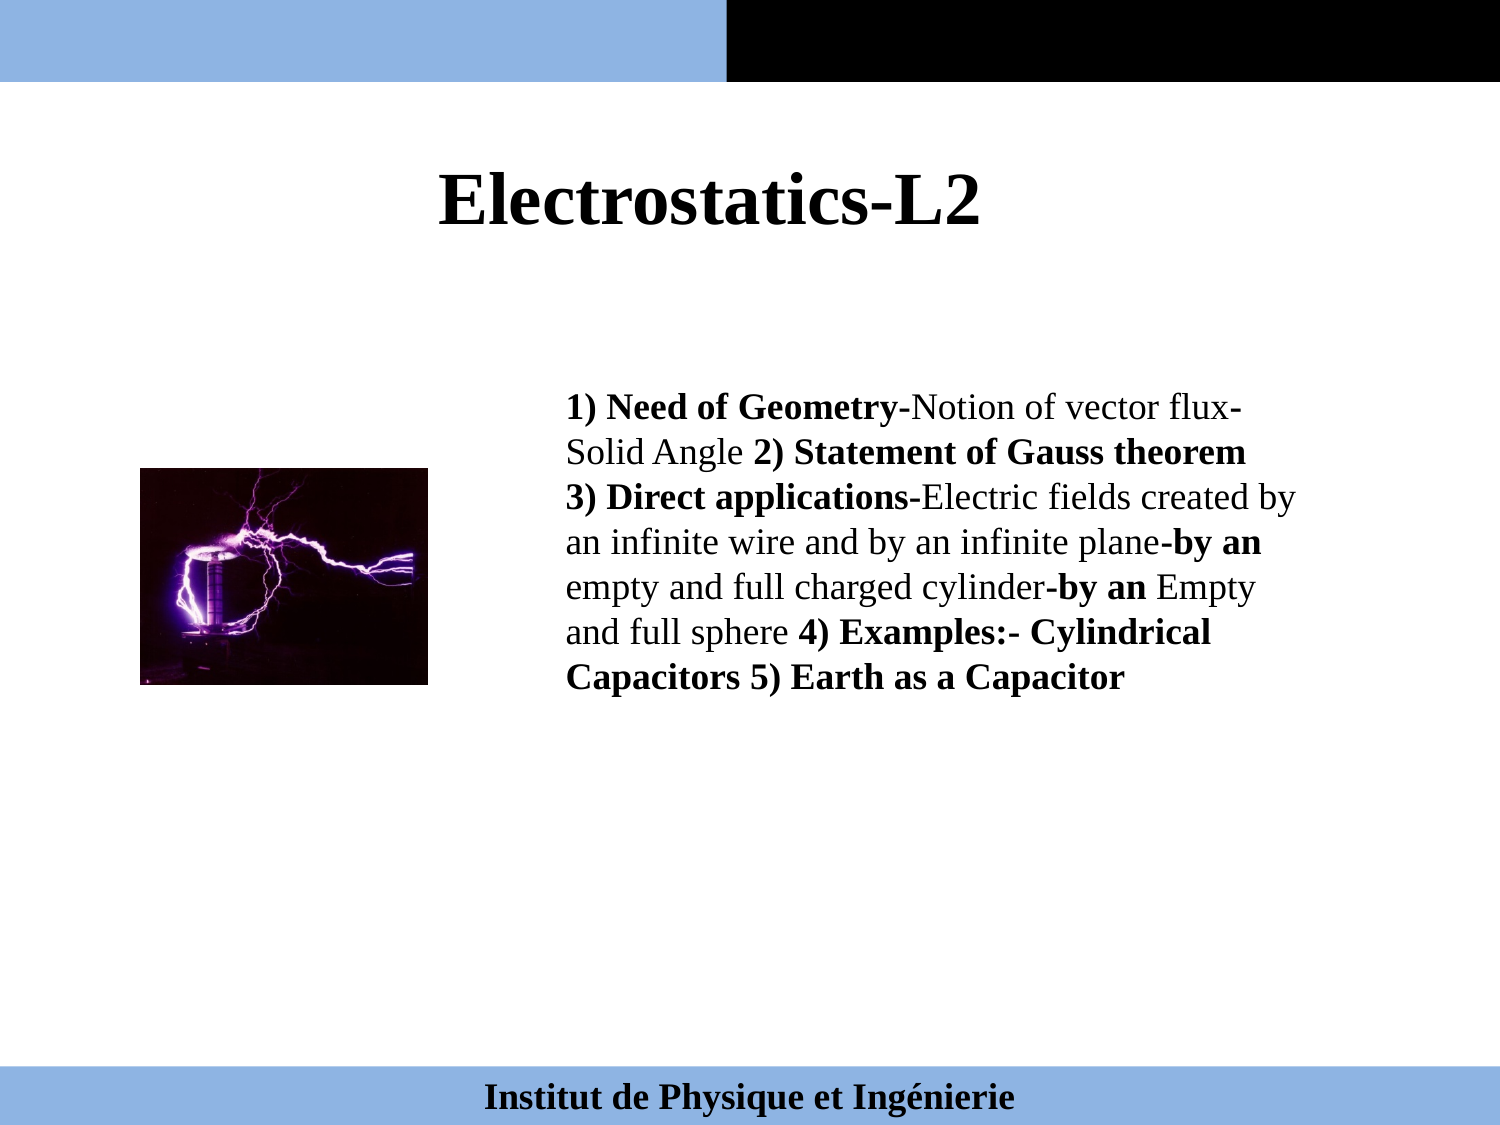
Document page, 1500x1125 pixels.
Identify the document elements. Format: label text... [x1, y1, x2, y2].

text_box 1) Need of Geometry-Notion of vector flux-Solid Angle 2) Statement of Gauss theorem 3) Direct applications-Electric fields created by an infinite wire and by an infinite plane-by an empty and full charged cylinder-by an Empty and full sphere 4) Examples:- Cylindrical Capacitors 5) Earth as a Capacitor [550, 374, 1313, 750]
text_box Electrostatics-L2 [46, 93, 1397, 282]
text_box [0, 0, 724, 84]
picture [140, 468, 428, 686]
text_box Institut de Physique et Ingénierie [412, 1064, 1040, 1124]
text_box [724, 0, 1500, 84]
text_box [0, 1064, 1500, 1125]
